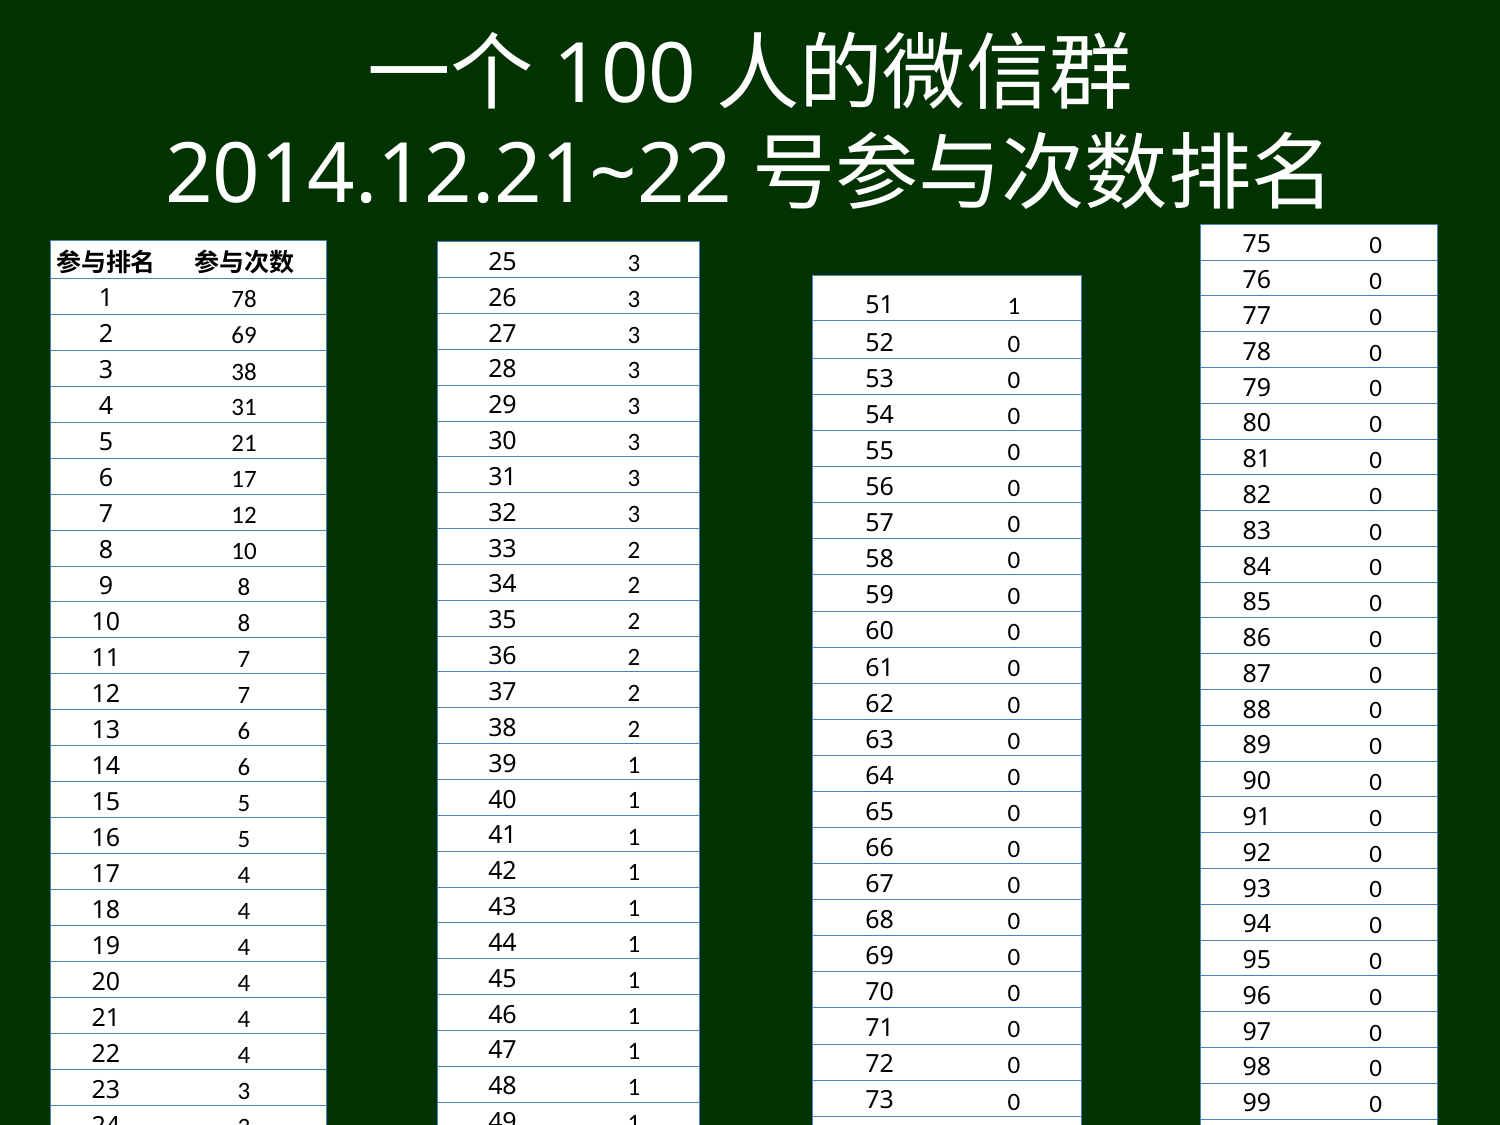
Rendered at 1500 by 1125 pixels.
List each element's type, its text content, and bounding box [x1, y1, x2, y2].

table_cell 0 [1314, 941, 1437, 975]
table_cell 31 [438, 457, 568, 492]
table_cell 80 [1201, 404, 1314, 439]
table_cell 0 [947, 720, 1081, 755]
table_cell 29 [438, 386, 568, 421]
table_cell 61 [813, 648, 947, 683]
table_cell 89 [1201, 726, 1314, 761]
table_cell 94 [1201, 905, 1314, 940]
table_cell 74 [813, 1117, 947, 1125]
table_cell 71 [813, 1008, 947, 1044]
table_cell 5 [162, 818, 326, 853]
table_cell 90 [1201, 762, 1314, 796]
table_cell 0 [1314, 905, 1437, 940]
table_cell 63 [813, 720, 947, 755]
table_cell 0 [947, 648, 1081, 683]
table_cell 5 [162, 782, 326, 817]
table_cell 4 [162, 1034, 326, 1069]
table_cell 6 [162, 710, 326, 745]
table_cell 3 [51, 351, 162, 386]
table_cell 13 [51, 710, 162, 745]
table_cell 37 [438, 672, 568, 707]
table_cell 46 [438, 995, 568, 1030]
table_cell 3 [568, 422, 699, 456]
table_cell 95 [1201, 941, 1314, 975]
table_cell 73 [813, 1081, 947, 1116]
table_cell 17 [162, 459, 326, 494]
table_cell 0 [1314, 511, 1437, 546]
table_cell 14 [51, 746, 162, 781]
table_cell 42 [438, 852, 568, 887]
table_cell 3 [568, 314, 699, 349]
table_cell 76 [1201, 261, 1314, 295]
table_cell 0 [947, 612, 1081, 647]
table_cell 3 [568, 386, 699, 421]
table_cell 10 [51, 602, 162, 637]
table_header 参与次数 [162, 241, 326, 278]
table_cell 85 [1201, 583, 1314, 617]
table_cell 0 [947, 539, 1081, 574]
table_cell 0 [947, 864, 1081, 899]
table_cell 3 [568, 350, 699, 385]
table_cell 11 [51, 638, 162, 673]
table_cell 47 [438, 1031, 568, 1066]
table_cell 0 [1314, 475, 1437, 510]
table_cell 2 [568, 672, 699, 707]
table_cell 98 [1201, 1048, 1314, 1083]
table_cell 1 [568, 888, 699, 922]
table_cell 65 [813, 792, 947, 827]
table_cell 72 [813, 1045, 947, 1080]
table_cell 4 [162, 890, 326, 925]
table_cell 3 [568, 278, 699, 313]
table_cell 96 [1201, 976, 1314, 1011]
table_cell 0 [947, 1117, 1081, 1125]
table_cell 70 [813, 972, 947, 1007]
table_cell 0 [947, 359, 1081, 394]
table_cell 88 [1201, 690, 1314, 725]
table_cell 2 [51, 315, 162, 350]
table_cell 0 [947, 503, 1081, 538]
table_cell 0 [947, 1081, 1081, 1116]
table_cell 23 [51, 1070, 162, 1105]
table_cell 0 [947, 321, 1081, 358]
table_cell 68 [813, 900, 947, 935]
table_cell 12 [51, 674, 162, 709]
table_cell 20 [51, 962, 162, 997]
table_cell 0 [1314, 690, 1437, 725]
table_cell 0 [947, 936, 1081, 971]
table_cell 21 [162, 423, 326, 458]
table_cell 7 [162, 638, 326, 673]
table_cell 40 [438, 780, 568, 815]
table_cell 0 [1314, 1084, 1437, 1119]
table_cell 91 [1201, 797, 1314, 832]
table_cell 78 [1201, 332, 1314, 367]
table_header 25 [438, 242, 568, 277]
table_header 75 [1201, 225, 1314, 260]
table_cell 1 [568, 959, 699, 994]
table_header 3 [568, 242, 699, 277]
table_cell 0 [1314, 261, 1437, 295]
table_cell 3 [162, 1106, 326, 1125]
table_cell 60 [813, 612, 947, 647]
table_cell 30 [438, 422, 568, 456]
table_cell 0 [1314, 1048, 1437, 1083]
table_cell 69 [813, 936, 947, 971]
table_cell 16 [51, 818, 162, 853]
table_cell 0 [1314, 1120, 1437, 1125]
table_cell 43 [438, 888, 568, 922]
table_header 参与排名 [51, 241, 162, 278]
table_cell 17 [51, 854, 162, 889]
table_cell 0 [1314, 547, 1437, 582]
table_cell 3 [162, 1070, 326, 1105]
table_cell 39 [438, 744, 568, 779]
table_cell 82 [1201, 475, 1314, 510]
table_cell 4 [51, 387, 162, 422]
table_cell 27 [438, 314, 568, 349]
table_cell 52 [813, 321, 947, 358]
table_cell 0 [1314, 976, 1437, 1011]
table_cell 0 [1314, 440, 1437, 474]
table_cell 1 [568, 1067, 699, 1102]
table_cell 7 [51, 495, 162, 530]
table_cell 0 [947, 828, 1081, 863]
table_cell 59 [813, 575, 947, 611]
table_cell 2 [568, 565, 699, 600]
table_cell 36 [438, 637, 568, 671]
table_header 0 [1314, 225, 1437, 260]
table_cell 8 [162, 602, 326, 637]
table_cell 1 [568, 816, 699, 851]
table_cell 0 [947, 431, 1081, 466]
table_cell 86 [1201, 618, 1314, 653]
table_cell 1 [568, 1103, 699, 1125]
table_cell 2 [568, 529, 699, 564]
table_cell 10 [162, 531, 326, 566]
table_cell 55 [813, 431, 947, 466]
table_cell 1 [568, 995, 699, 1030]
table_cell 0 [1314, 332, 1437, 367]
table_cell 48 [438, 1067, 568, 1102]
table_cell 24 [51, 1106, 162, 1125]
table_cell 12 [162, 495, 326, 530]
table_cell 87 [1201, 654, 1314, 689]
table_cell 38 [162, 351, 326, 386]
table_cell 0 [947, 792, 1081, 827]
table_cell 81 [1201, 440, 1314, 474]
table_cell 83 [1201, 511, 1314, 546]
table_cell 7 [162, 674, 326, 709]
table_cell 0 [1314, 296, 1437, 331]
table_cell 1 [568, 923, 699, 958]
table_cell 34 [438, 565, 568, 600]
table_cell 49 [438, 1103, 568, 1125]
table_cell 0 [947, 1045, 1081, 1080]
table_cell 4 [162, 962, 326, 997]
table_cell 0 [947, 575, 1081, 611]
table_cell 0 [1314, 618, 1437, 653]
table_cell 32 [438, 493, 568, 528]
table_cell 28 [438, 350, 568, 385]
table_cell 62 [813, 684, 947, 719]
table_cell 6 [162, 746, 326, 781]
table_cell 4 [162, 854, 326, 889]
table_cell 19 [51, 926, 162, 961]
table_cell 53 [813, 359, 947, 394]
table_cell 8 [51, 531, 162, 566]
table_cell 0 [1314, 368, 1437, 403]
table_cell 41 [438, 816, 568, 851]
table_cell 92 [1201, 833, 1314, 868]
table_cell 84 [1201, 547, 1314, 582]
table_cell 56 [813, 467, 947, 502]
table_cell 2 [568, 601, 699, 636]
table_cell 99 [1201, 1084, 1314, 1119]
table_cell 79 [1201, 368, 1314, 403]
table_cell 54 [813, 395, 947, 430]
table_cell 69 [162, 315, 326, 350]
table_cell 0 [1314, 762, 1437, 796]
table_cell 66 [813, 828, 947, 863]
table_cell 1 [51, 279, 162, 314]
table_cell 0 [947, 900, 1081, 935]
table_cell 0 [1314, 583, 1437, 617]
table_cell 0 [947, 467, 1081, 502]
table_cell 0 [1314, 404, 1437, 439]
table_cell 15 [51, 782, 162, 817]
table_cell 45 [438, 959, 568, 994]
table_cell 31 [162, 387, 326, 422]
table_cell 100 [1201, 1120, 1314, 1125]
table_cell 0 [1314, 797, 1437, 832]
table_cell 3 [568, 493, 699, 528]
table_cell 0 [947, 1008, 1081, 1044]
table_cell 44 [438, 923, 568, 958]
table_cell 8 [162, 567, 326, 601]
table_cell 5 [51, 423, 162, 458]
table_cell 2 [568, 637, 699, 671]
table_cell 0 [1314, 833, 1437, 868]
table_cell 1 [568, 780, 699, 815]
table_header 1 [947, 276, 1081, 320]
table_cell 0 [947, 972, 1081, 1007]
table_cell 33 [438, 529, 568, 564]
table_header 51 [813, 276, 947, 320]
table_cell 4 [162, 998, 326, 1033]
table_cell 35 [438, 601, 568, 636]
text_box 一个100人的微信群 2014.12.21~22号参与次数排名 [74, 24, 1425, 213]
table_cell 0 [1314, 726, 1437, 761]
table_cell 3 [568, 457, 699, 492]
table_cell 58 [813, 539, 947, 574]
table_cell 0 [1314, 869, 1437, 904]
table_cell 0 [947, 756, 1081, 791]
table_cell 26 [438, 278, 568, 313]
table_cell 0 [947, 684, 1081, 719]
table_cell 0 [947, 395, 1081, 430]
table_cell 67 [813, 864, 947, 899]
table_cell 1 [568, 852, 699, 887]
table_cell 97 [1201, 1012, 1314, 1047]
table_cell 1 [568, 744, 699, 779]
table_cell 0 [1314, 1012, 1437, 1047]
table_cell 0 [1314, 654, 1437, 689]
table_cell 78 [162, 279, 326, 314]
table_cell 21 [51, 998, 162, 1033]
table_cell 2 [568, 708, 699, 743]
table_cell 57 [813, 503, 947, 538]
table_cell 77 [1201, 296, 1314, 331]
table_cell 4 [162, 926, 326, 961]
table_cell 9 [51, 567, 162, 601]
table_cell 22 [51, 1034, 162, 1069]
table_cell 38 [438, 708, 568, 743]
table_cell 1 [568, 1031, 699, 1066]
table_cell 6 [51, 459, 162, 494]
table_cell 64 [813, 756, 947, 791]
table_cell 18 [51, 890, 162, 925]
table_cell 93 [1201, 869, 1314, 904]
